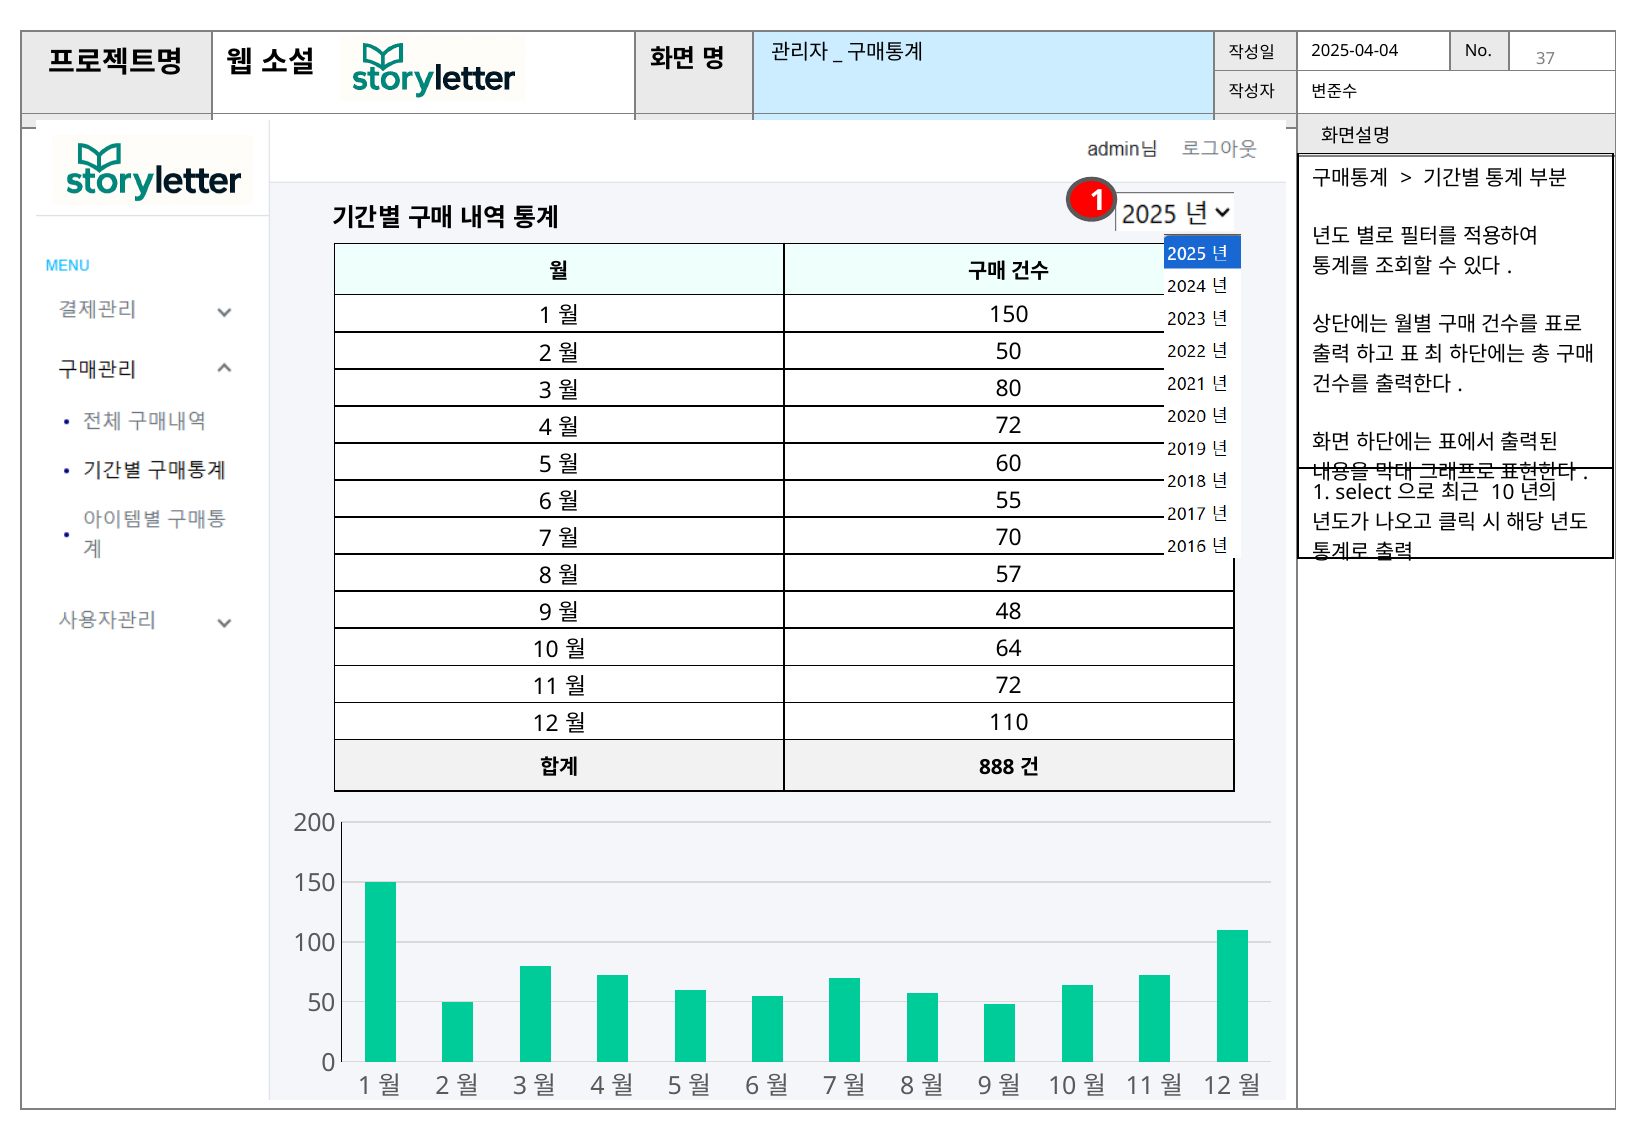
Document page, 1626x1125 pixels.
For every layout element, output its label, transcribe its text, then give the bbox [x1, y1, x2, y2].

text_box 관리자_구매통계 [756, 31, 939, 71]
table_cell 1. select으로 최근 10년의 년도가 나오고 클릭 시 해당 년도 통계로 출력 [1299, 469, 1612, 557]
chart [272, 798, 1292, 1109]
table_header 구매통계 > 기간별 통계 부분 년도 별로 필터를 적용하여 통계를 조회할 수 있다. 상단에는 월별 구매 건수를 표로 출력 하고 표 최 하단에는 총 구매 건수를 출력한다. 화면 하단에는 표에서 출력된 내용을 막대 그래프로 표현한다. [1299, 154, 1612, 467]
picture [339, 35, 526, 101]
picture [26, 119, 1286, 1100]
